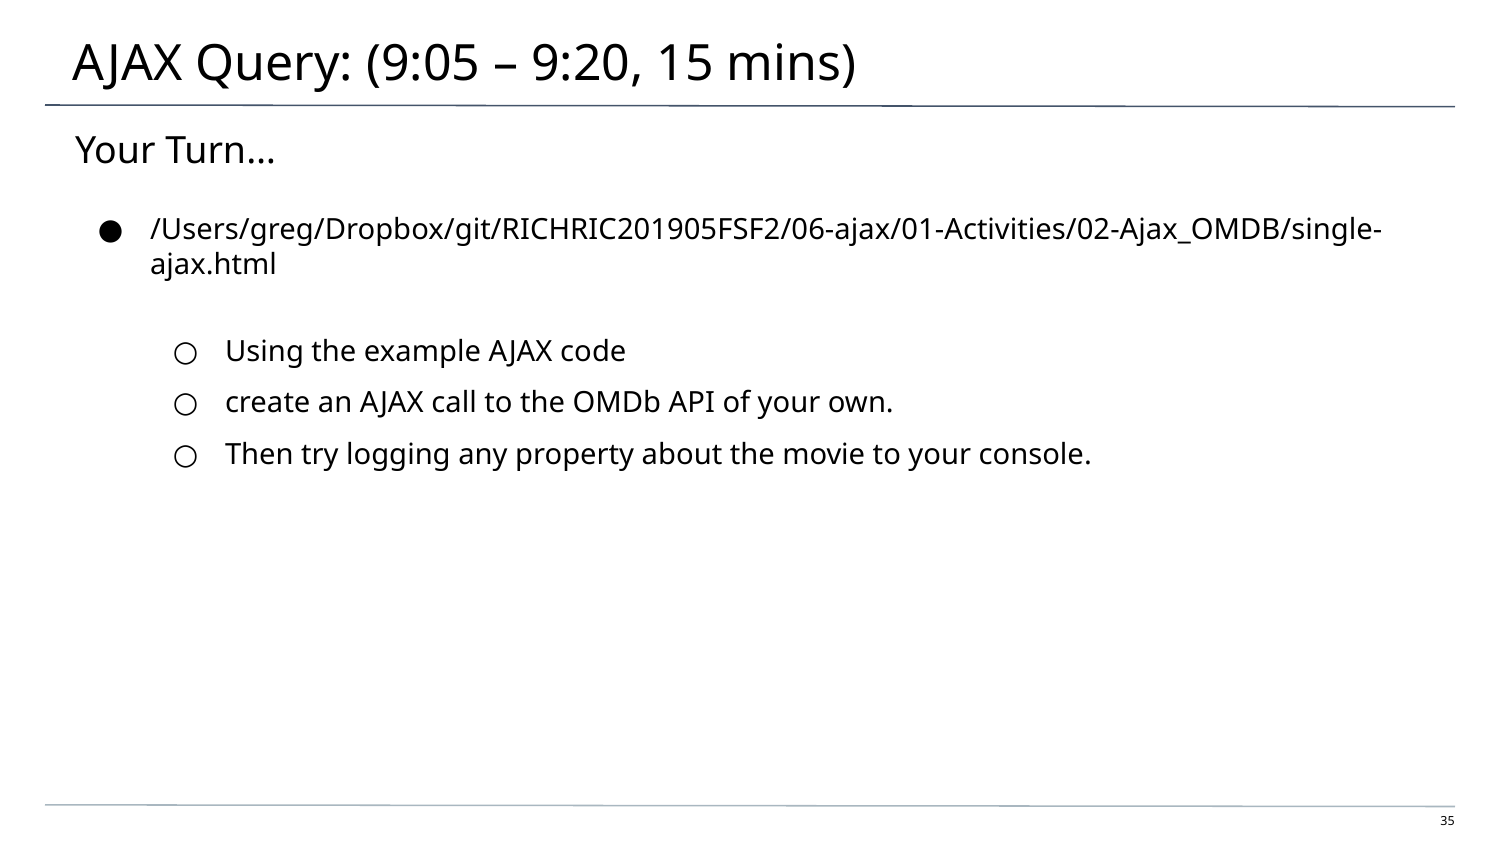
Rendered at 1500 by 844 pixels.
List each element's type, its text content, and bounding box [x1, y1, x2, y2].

subtitle Your Turn… [0, 110, 1500, 171]
title AJAX Query: (9:05 – 9:20, 15 mins) [0, 0, 1500, 88]
list /Users/greg/Dropbox/git/RICHRIC201905FSF2/06-ajax/01-Activities/02-Ajax_OMDB/single-ajax.html Using the example AJAX code create an AJAX call to the OMDb API of your own. Then try logging any property about the movie to your console. [0, 210, 1500, 805]
